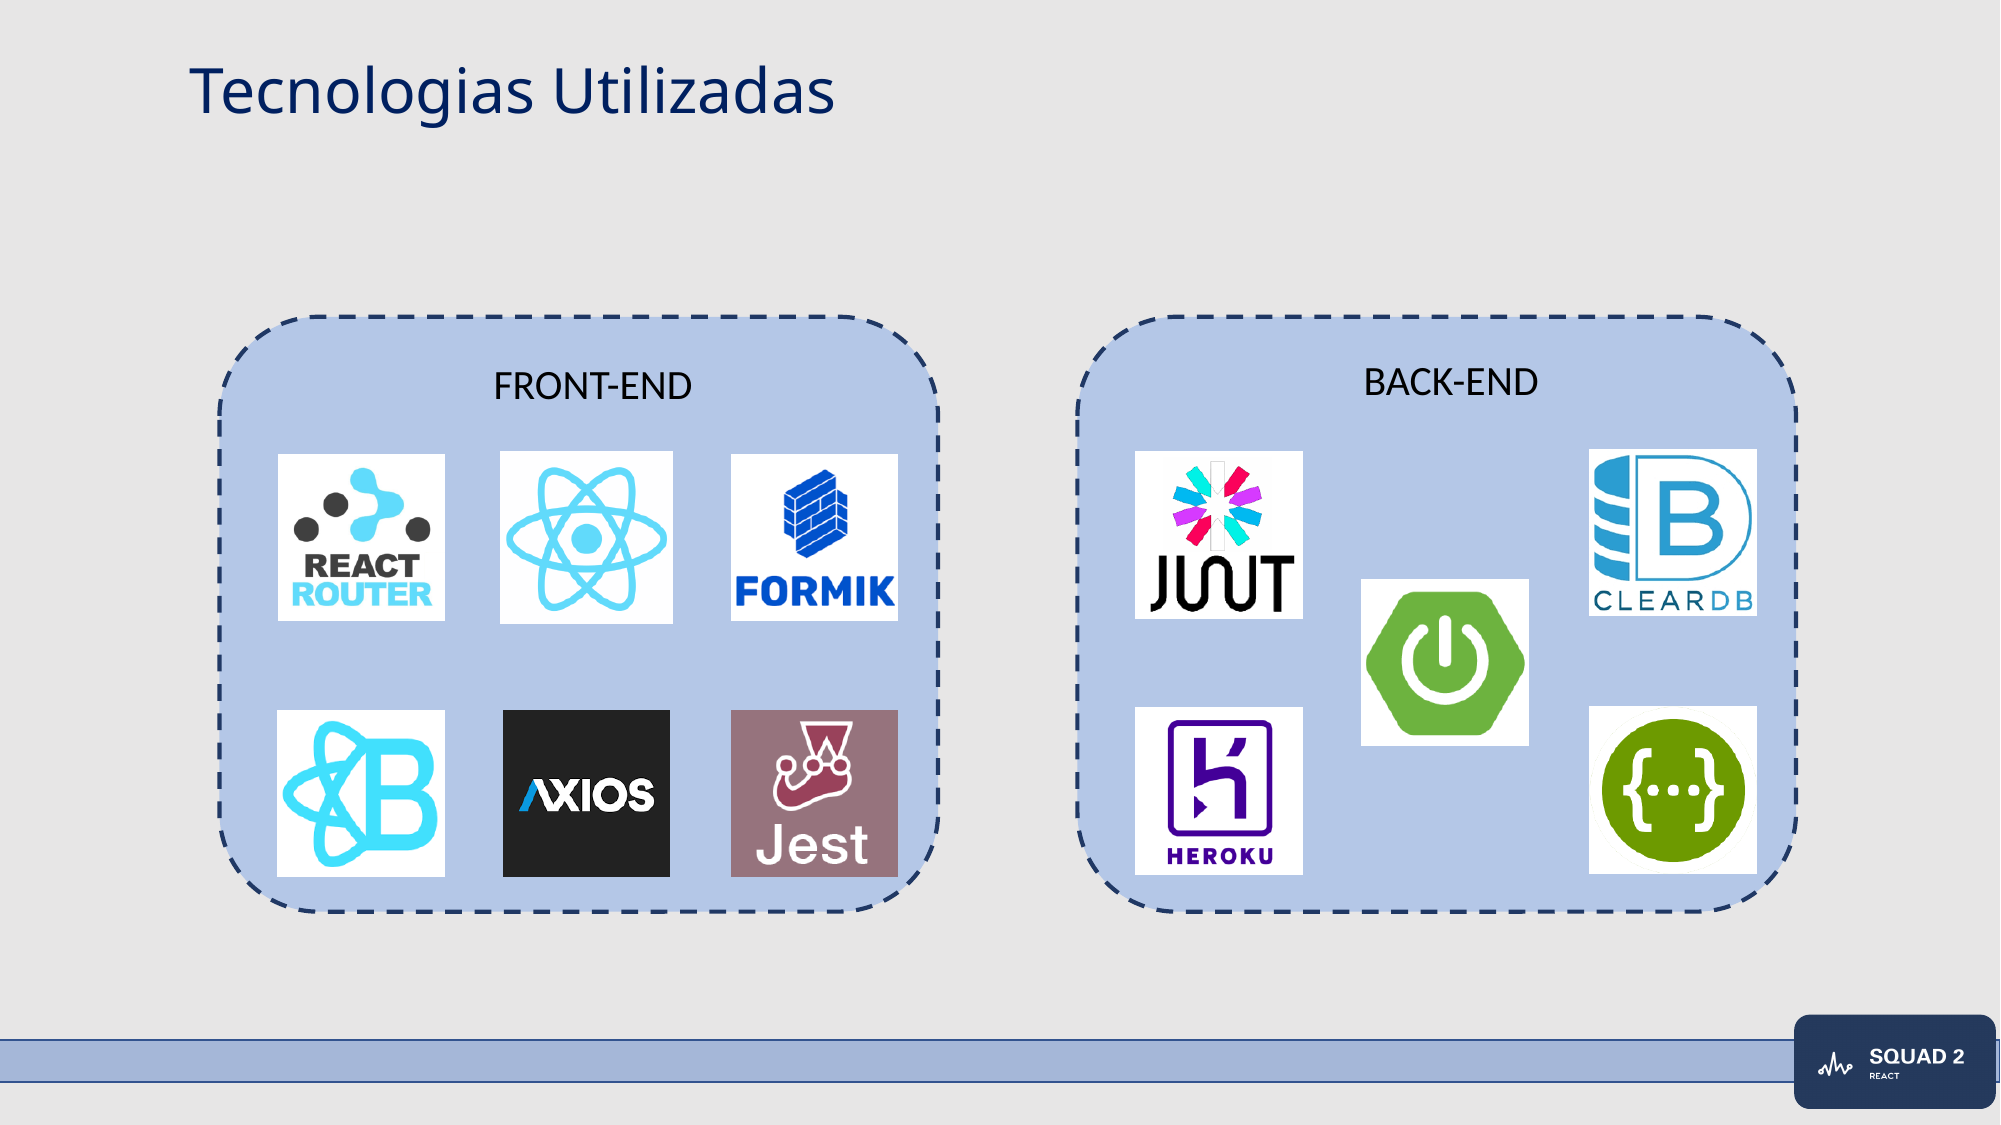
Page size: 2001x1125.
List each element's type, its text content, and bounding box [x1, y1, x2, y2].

text_box Tecnologias Utilizadas [49, 43, 978, 133]
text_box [219, 316, 939, 912]
text_box [0, 1039, 1793, 1082]
picture [1793, 1014, 1997, 1110]
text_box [1077, 316, 1797, 912]
